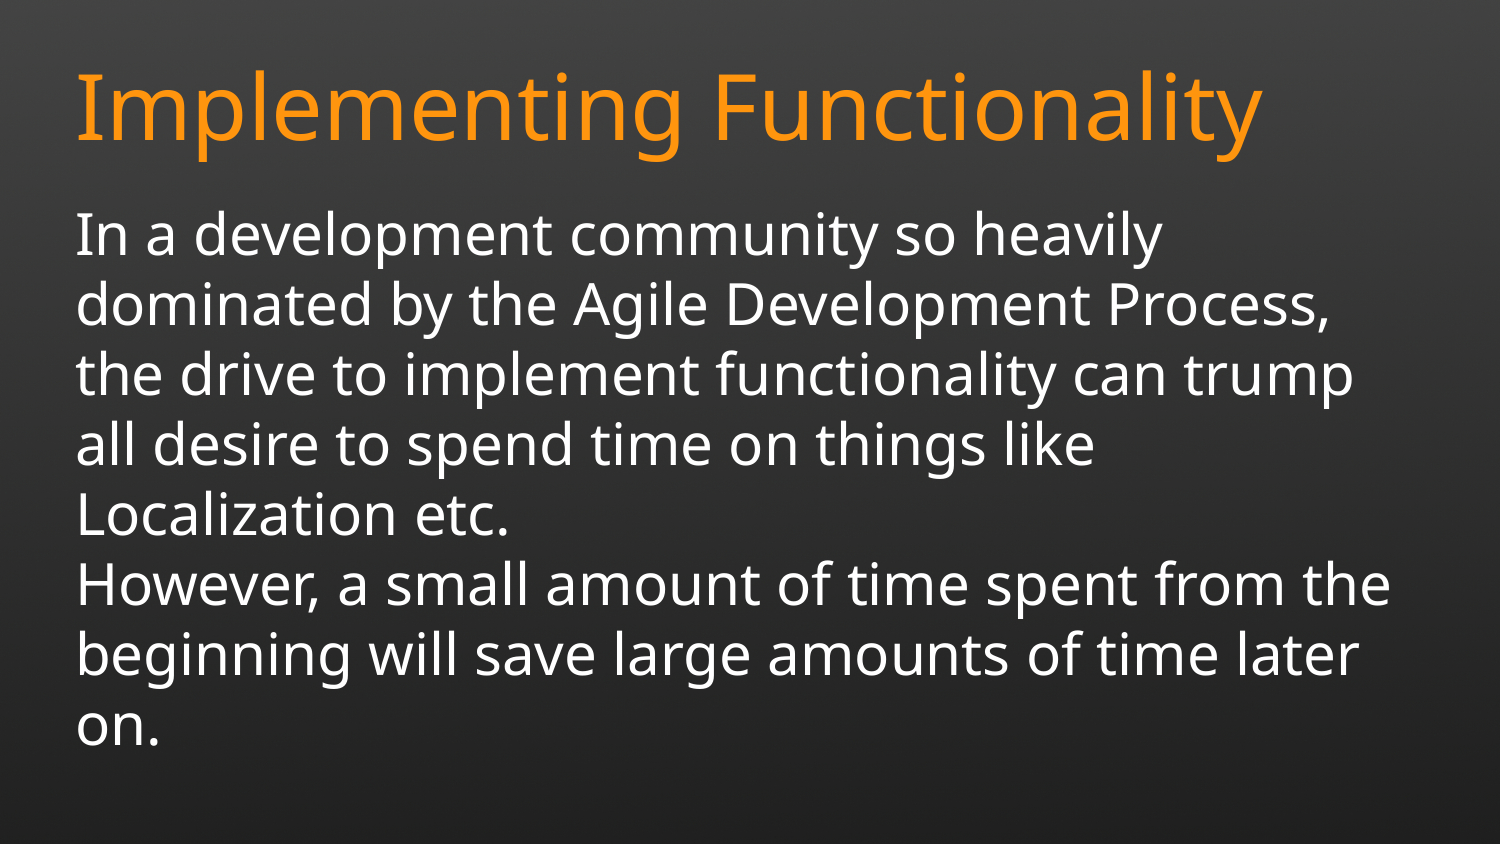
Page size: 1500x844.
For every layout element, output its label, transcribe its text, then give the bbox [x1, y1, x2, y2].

text_box In a development community so heavily dominated by the Agile Development Process, the drive to implement functionality can trump all desire to spend time on things like Localization etc. However, a small amount of time spent from the beginning will save large amounts of time later on. [75, 197, 1395, 687]
text_box Implementing Functionality [75, 33, 1425, 175]
picture [0, 0, 1500, 844]
